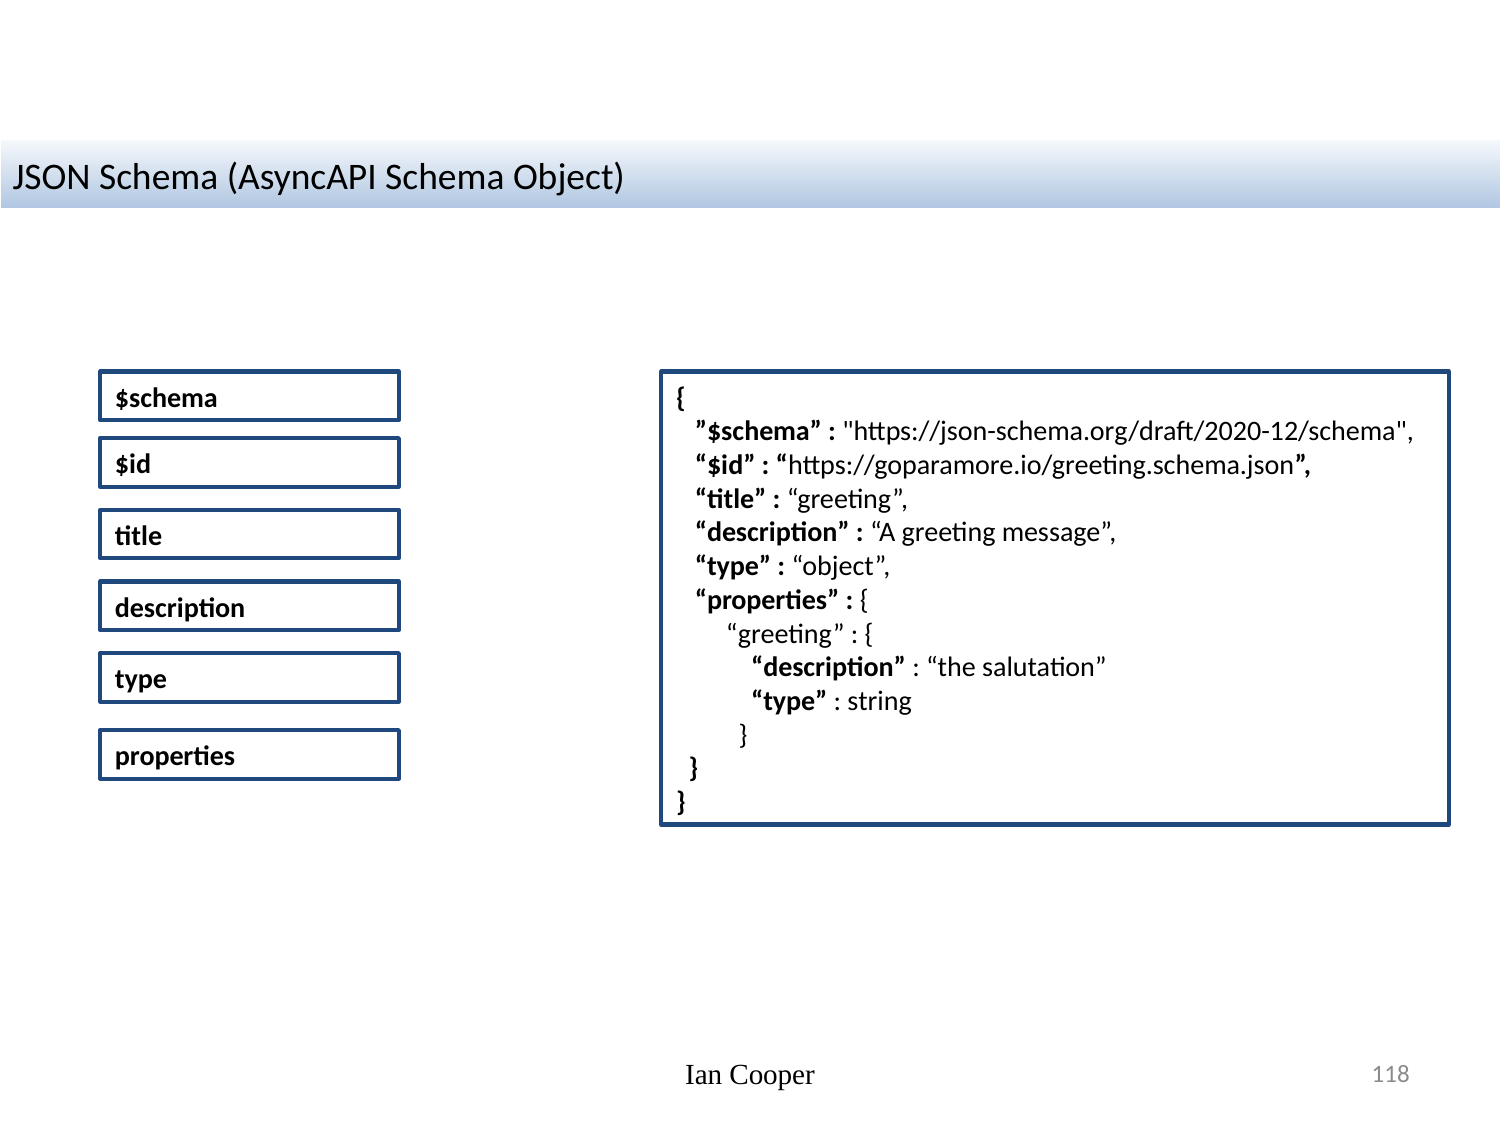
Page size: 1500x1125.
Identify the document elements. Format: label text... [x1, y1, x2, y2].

slide_number 118 [1074, 1042, 1425, 1103]
text_box title [100, 509, 399, 559]
text_box { ”$schema” : "https://json-schema.org/draft/2020-12/schema", “$id” : “https://goparamore.io/greeting.schema.json”, “title” : “greeting”, “description” : “A greeting message”, “type” : “object”, “properties” : { “greeting” : { “description” : “the salutation” “type” : string } } } [661, 371, 1449, 825]
text_box properties [100, 730, 399, 779]
text_box description [100, 581, 399, 630]
text_box $schema [100, 371, 399, 420]
text_box JSON Schema (AsyncAPI Schema Object) [1, 140, 1500, 208]
text_box type [100, 653, 399, 702]
text_box $id [100, 438, 399, 487]
footer Ian Cooper [512, 1042, 988, 1103]
